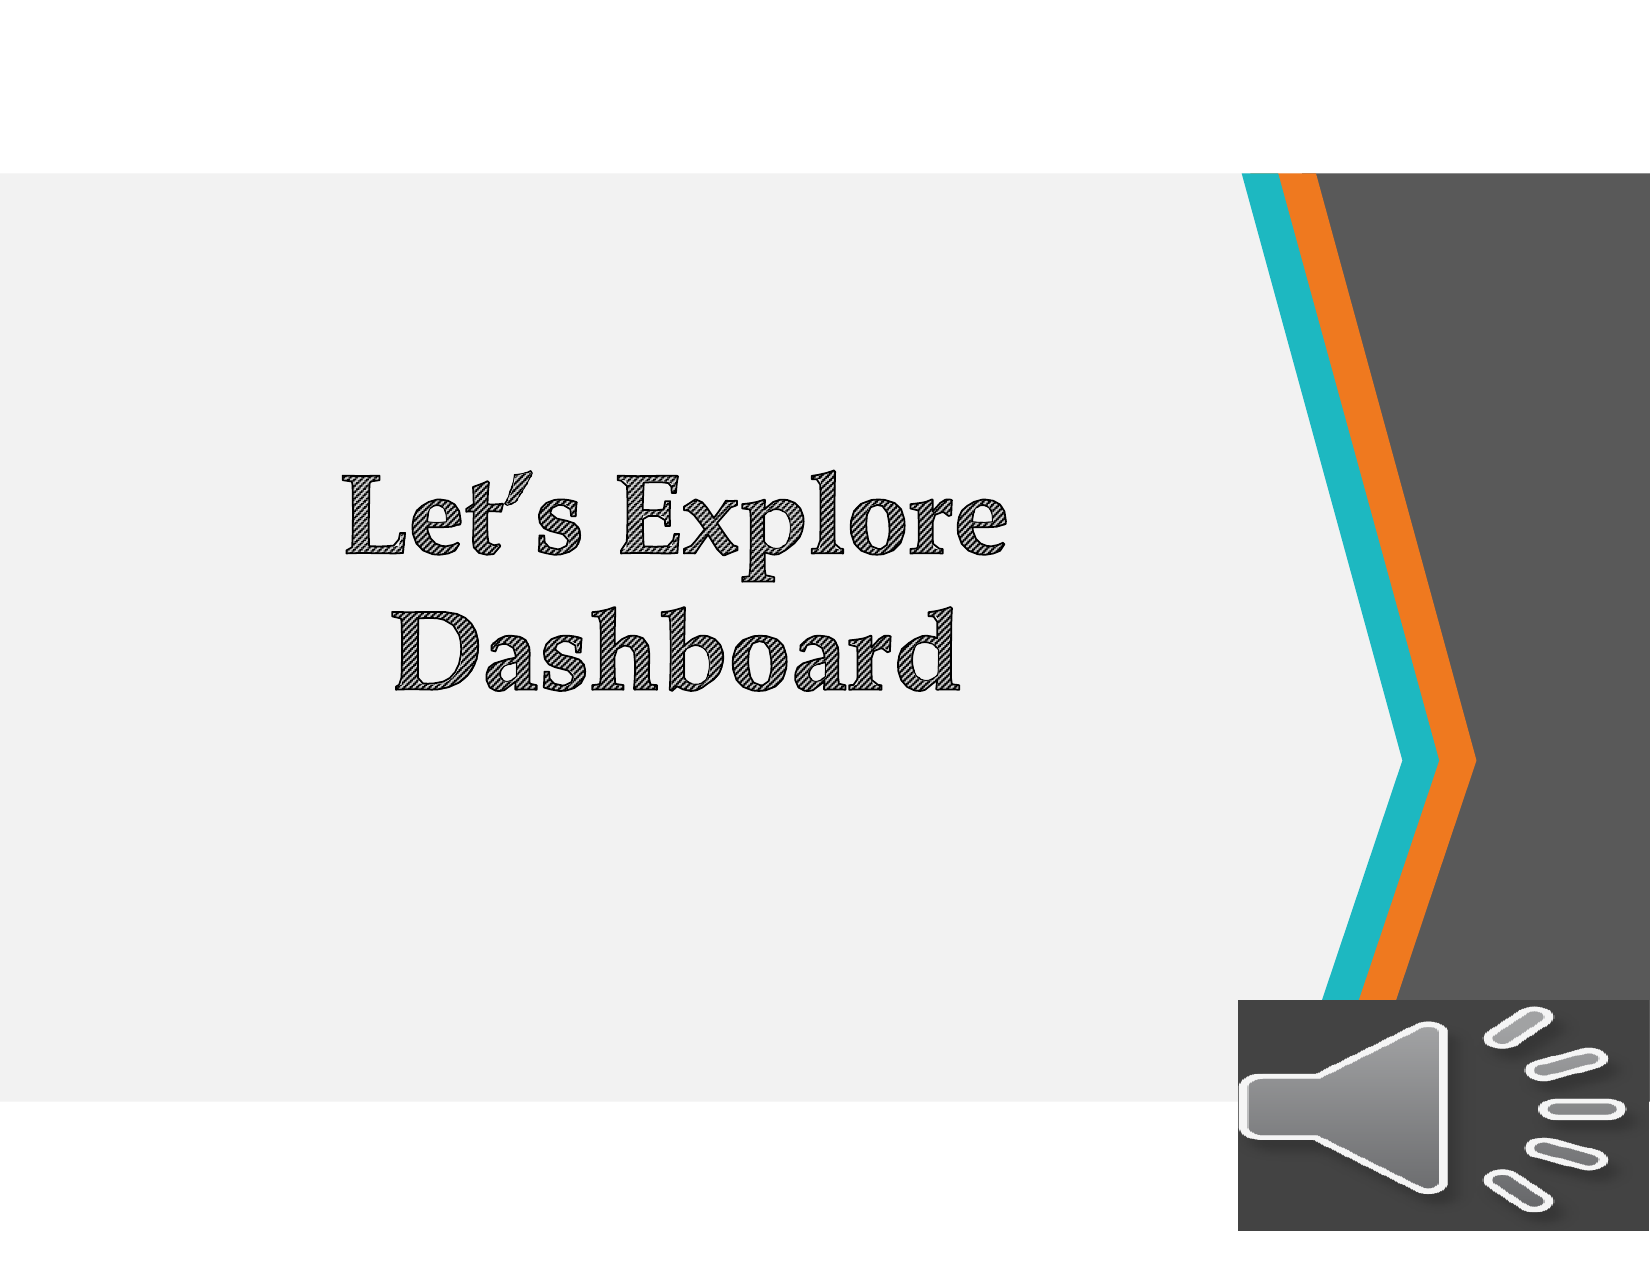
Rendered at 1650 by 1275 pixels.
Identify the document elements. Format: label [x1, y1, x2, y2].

picture [850, 499, 1007, 555]
picture [811, 470, 844, 554]
picture [794, 635, 891, 692]
picture [543, 635, 586, 692]
picture [1237, 999, 1650, 1232]
picture [617, 475, 804, 582]
picture [538, 499, 581, 555]
picture [732, 635, 787, 692]
picture [391, 611, 479, 690]
text_box [1241, 173, 1650, 999]
picture [504, 469, 533, 506]
text_box [342, 470, 532, 556]
picture [591, 607, 724, 692]
picture [486, 635, 537, 692]
picture [425, 504, 448, 523]
picture [897, 606, 960, 692]
